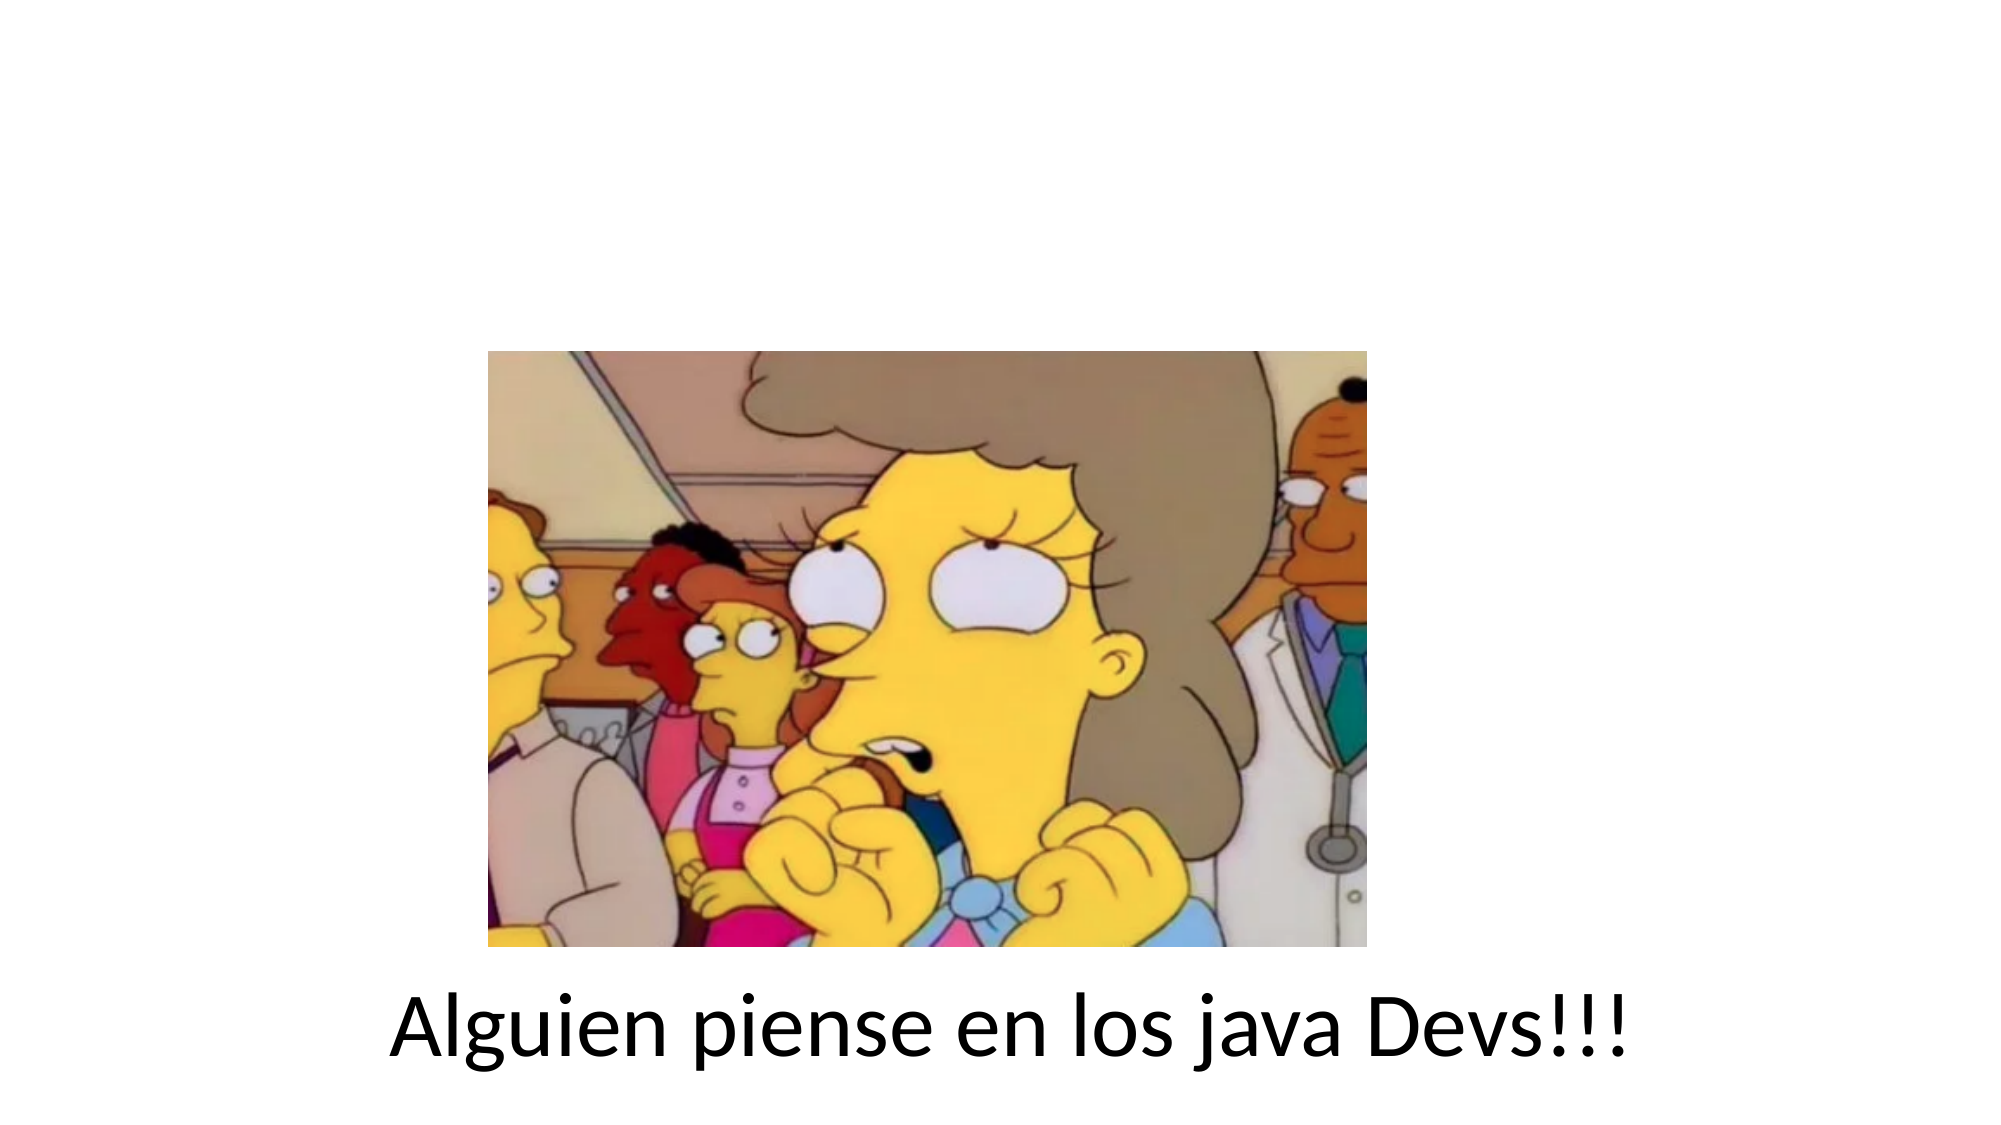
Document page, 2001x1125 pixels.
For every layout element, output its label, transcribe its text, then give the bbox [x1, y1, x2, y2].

text_box Alguien piense en los java Devs!!! [374, 957, 1651, 1083]
picture [488, 351, 1367, 947]
